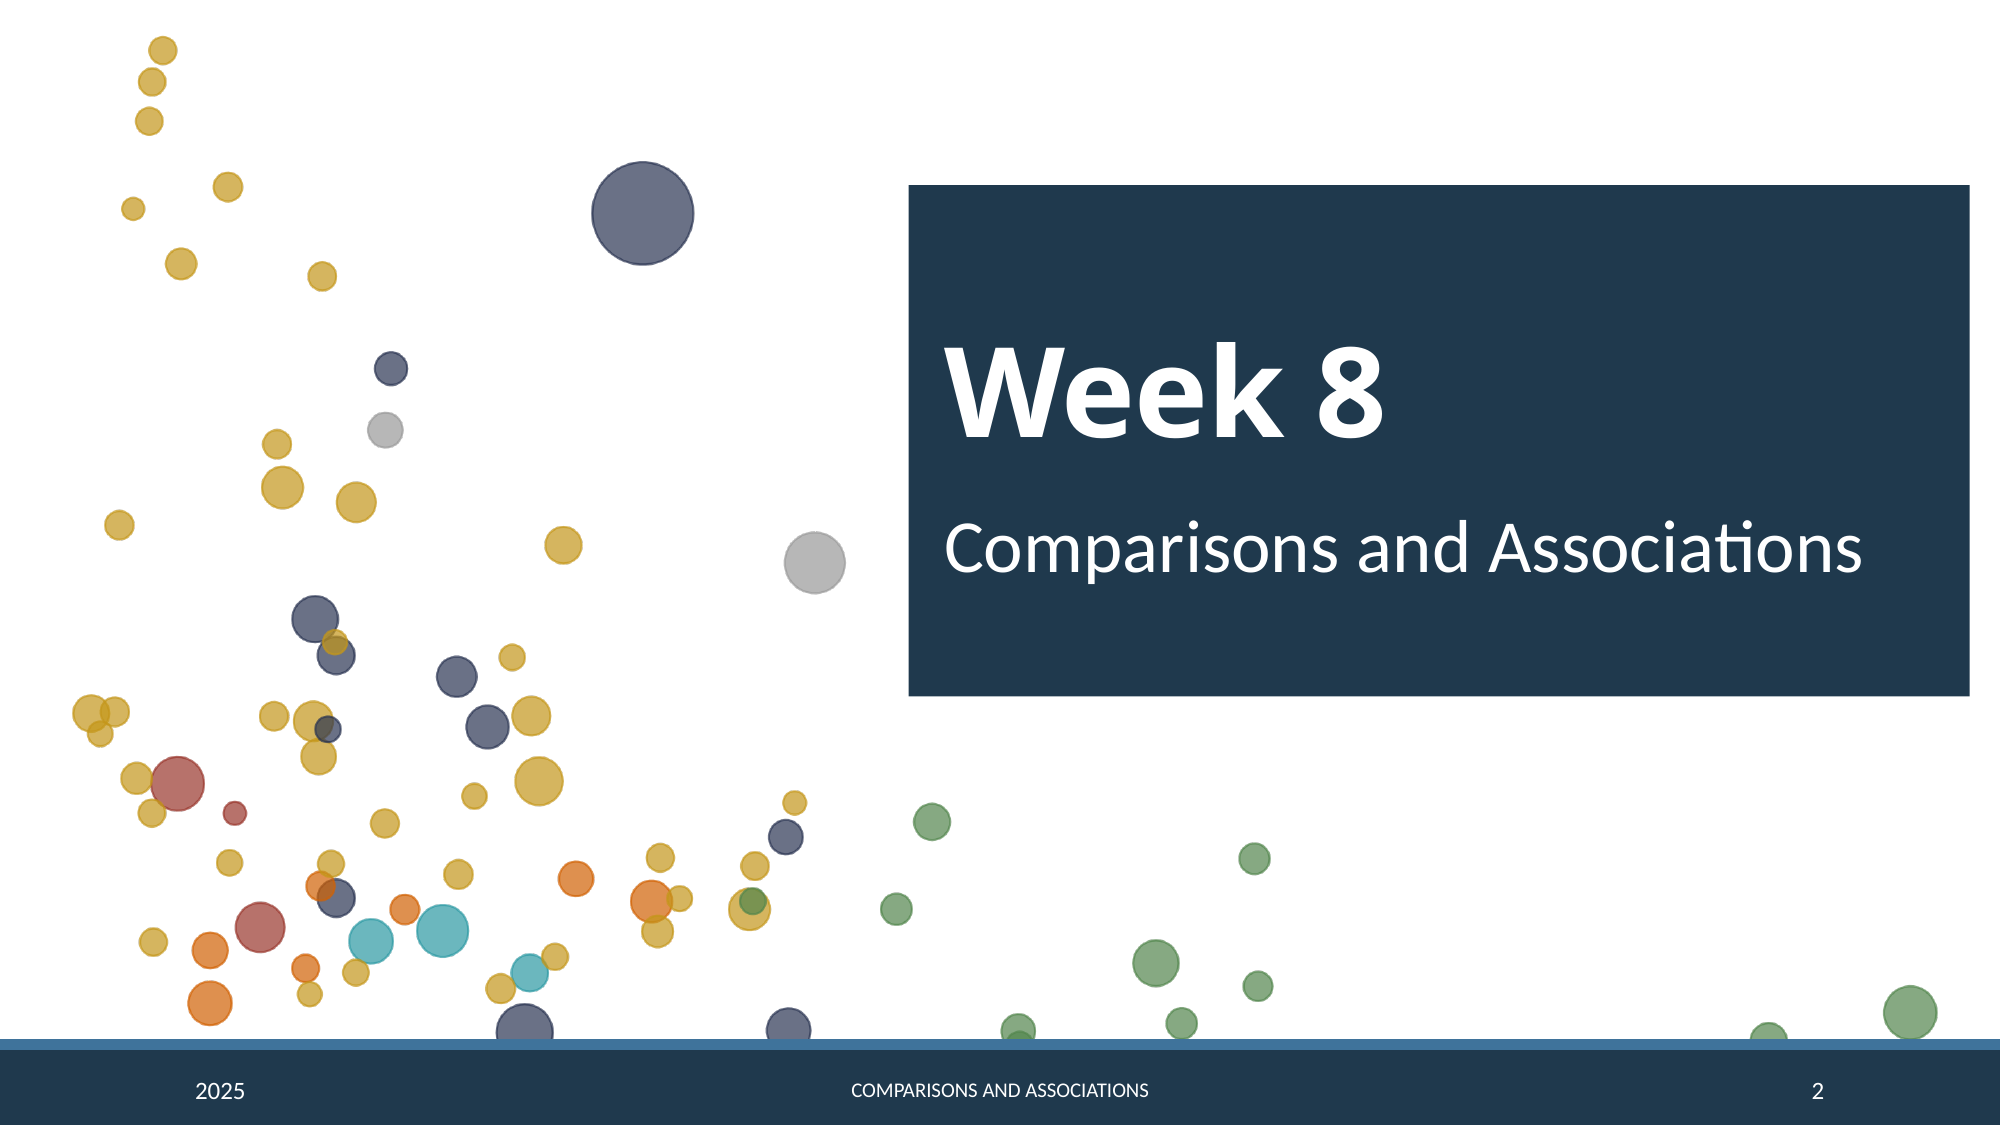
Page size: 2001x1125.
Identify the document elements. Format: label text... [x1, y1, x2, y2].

list Comparisons and Associations [929, 507, 1950, 668]
slide_number 2025 [180, 1059, 586, 1120]
footer Comparisons and Associations [604, 1059, 1396, 1120]
picture [0, 0, 2001, 1125]
title Week 8 [929, 219, 1950, 463]
slide_number 2 [1624, 1059, 1840, 1120]
